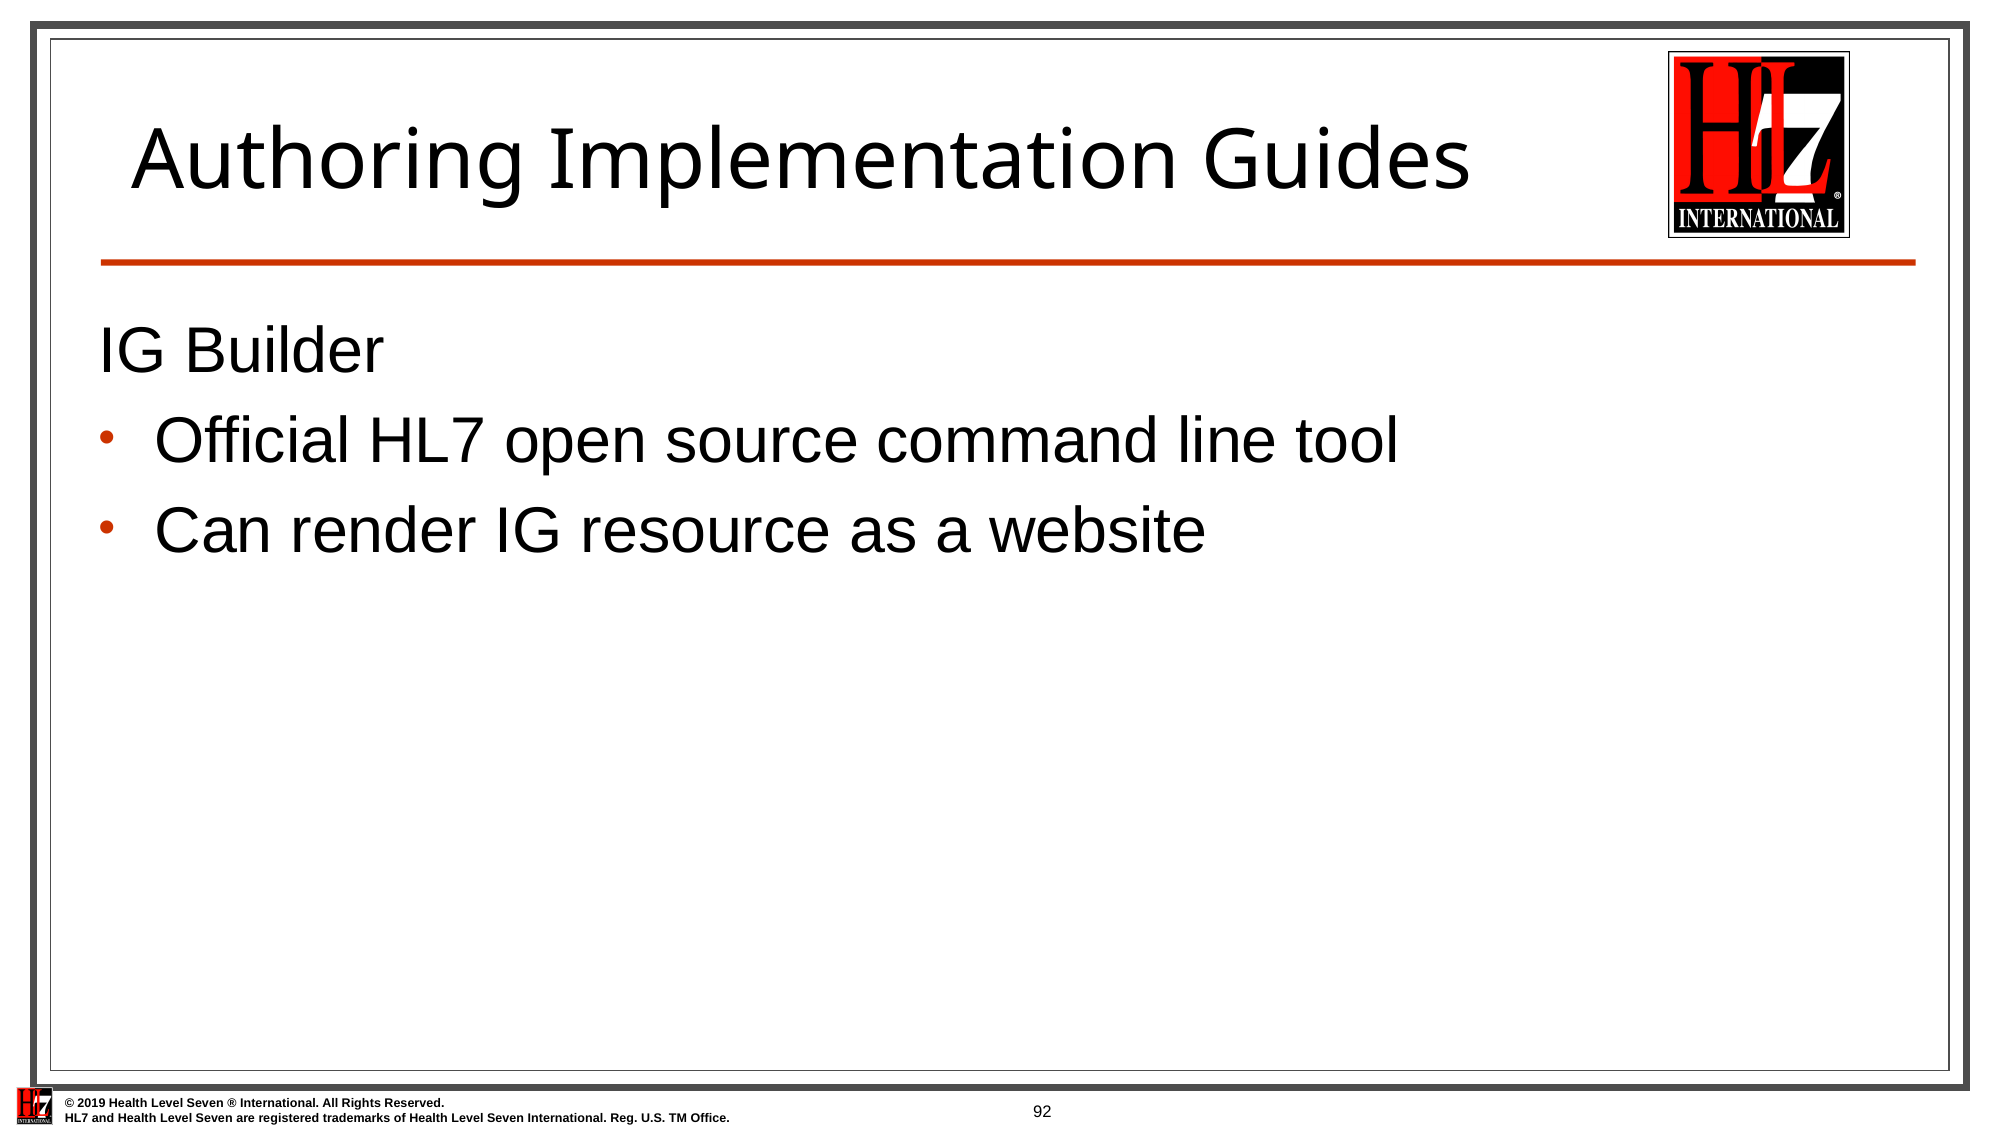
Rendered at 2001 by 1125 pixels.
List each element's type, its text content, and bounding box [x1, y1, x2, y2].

picture [1668, 213, 1850, 238]
list IG Builder Official HL7 open source command line tool Can render IG resource as a website [83, 299, 1917, 1026]
title Authoring Implementation Guides [116, 77, 1901, 213]
picture [16, 1087, 53, 1125]
picture [1668, 51, 1850, 77]
slide_number 92 [949, 1071, 1067, 1125]
